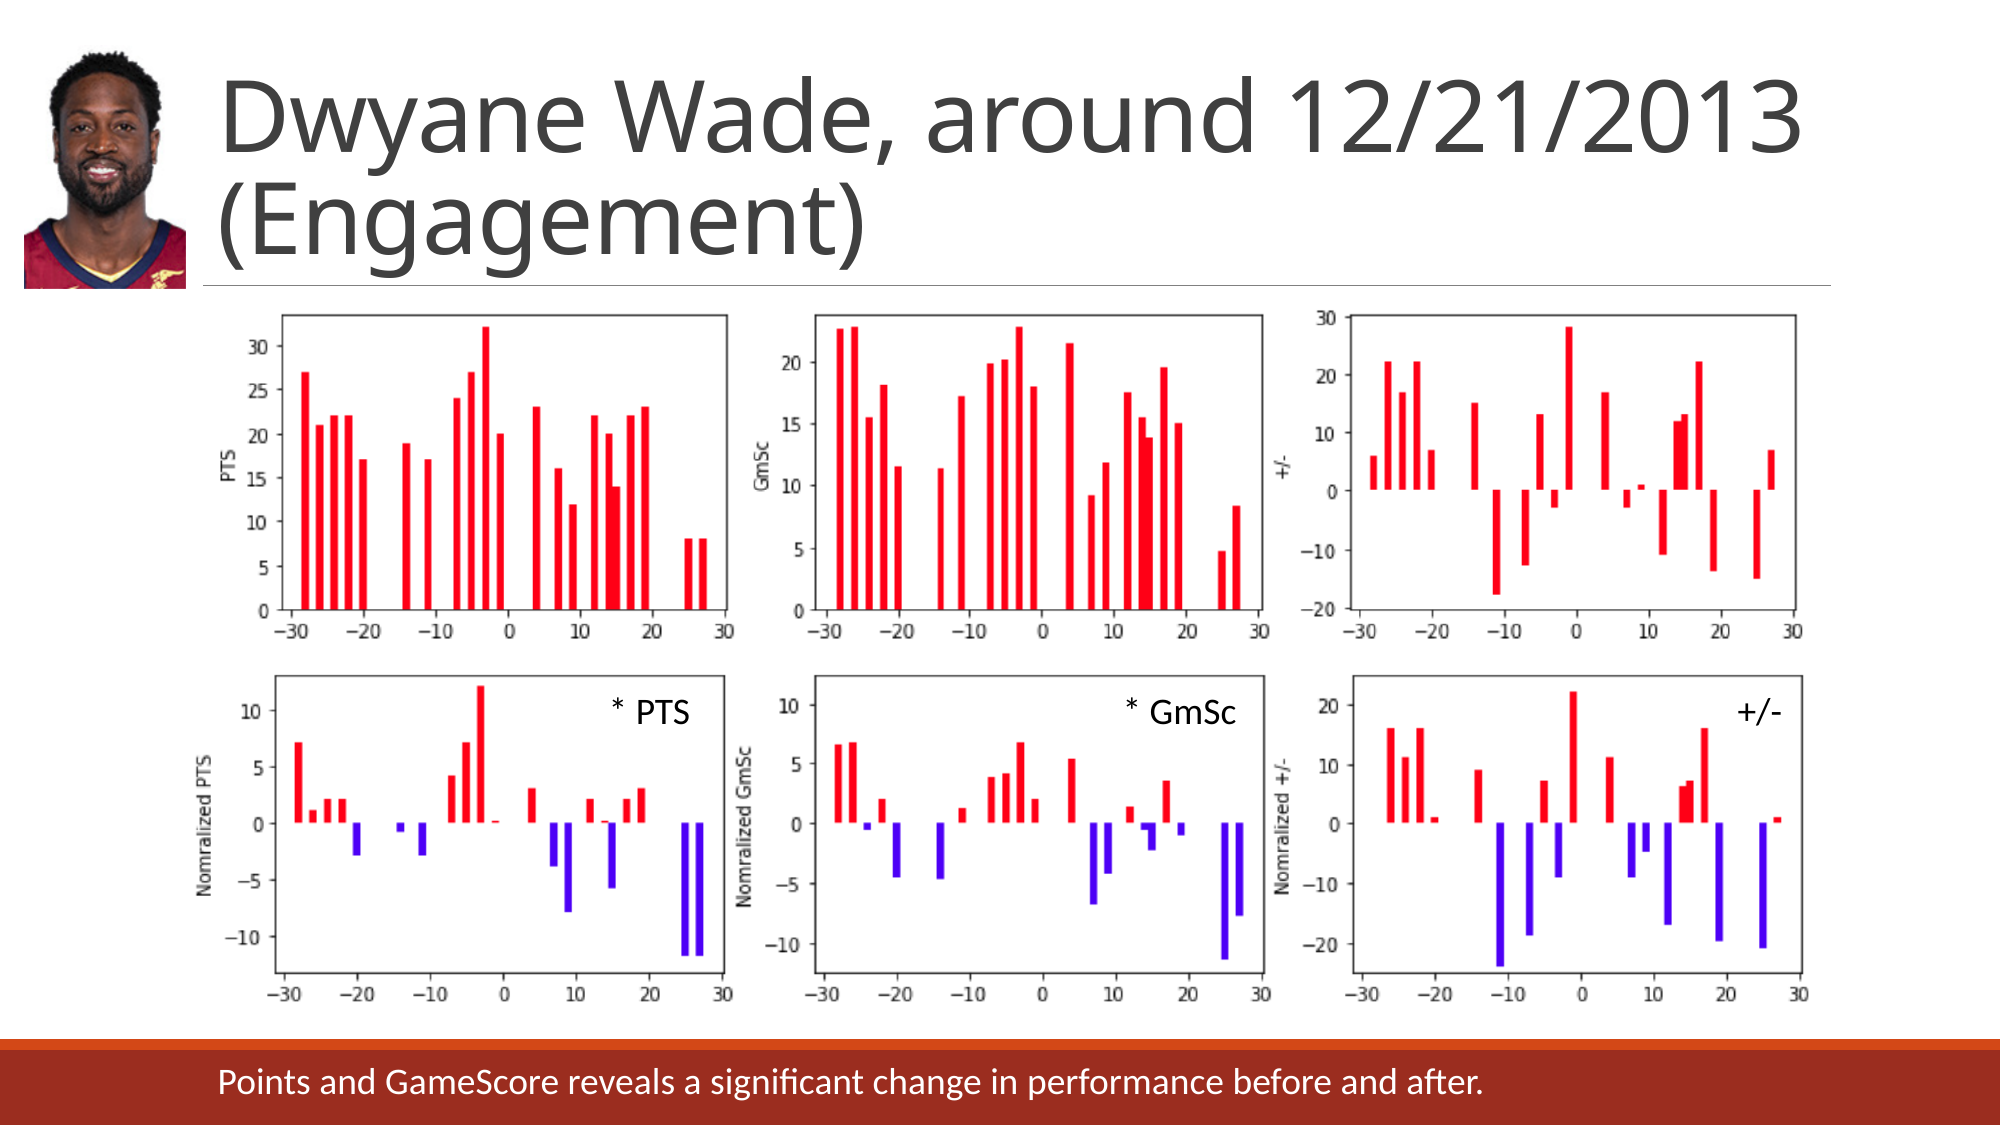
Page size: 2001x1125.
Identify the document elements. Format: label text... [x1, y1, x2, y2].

picture [12, 39, 204, 305]
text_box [179, 658, 1831, 1019]
text_box Dwyane Wade, around 12/21/2013 (Engagement) [214, 65, 1928, 283]
text_box Points and GameScore reveals a significant change in performance before and after. [202, 1049, 1645, 1109]
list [208, 294, 1832, 655]
